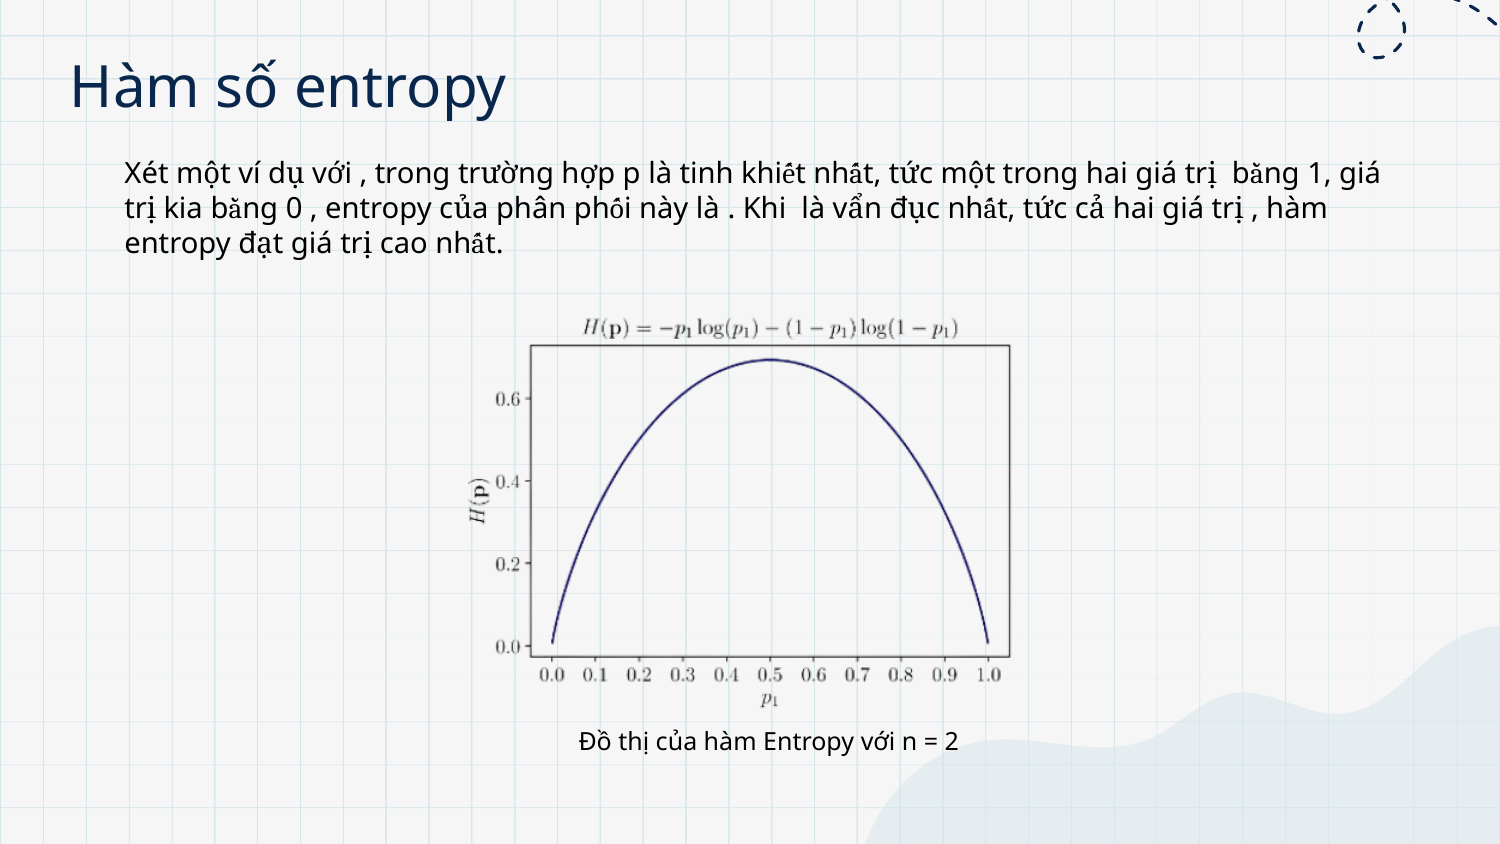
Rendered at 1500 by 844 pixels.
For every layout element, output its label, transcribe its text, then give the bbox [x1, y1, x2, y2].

picture [0, 0, 1500, 844]
title Hàm số entropy [54, 33, 1319, 128]
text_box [435, 268, 1033, 764]
